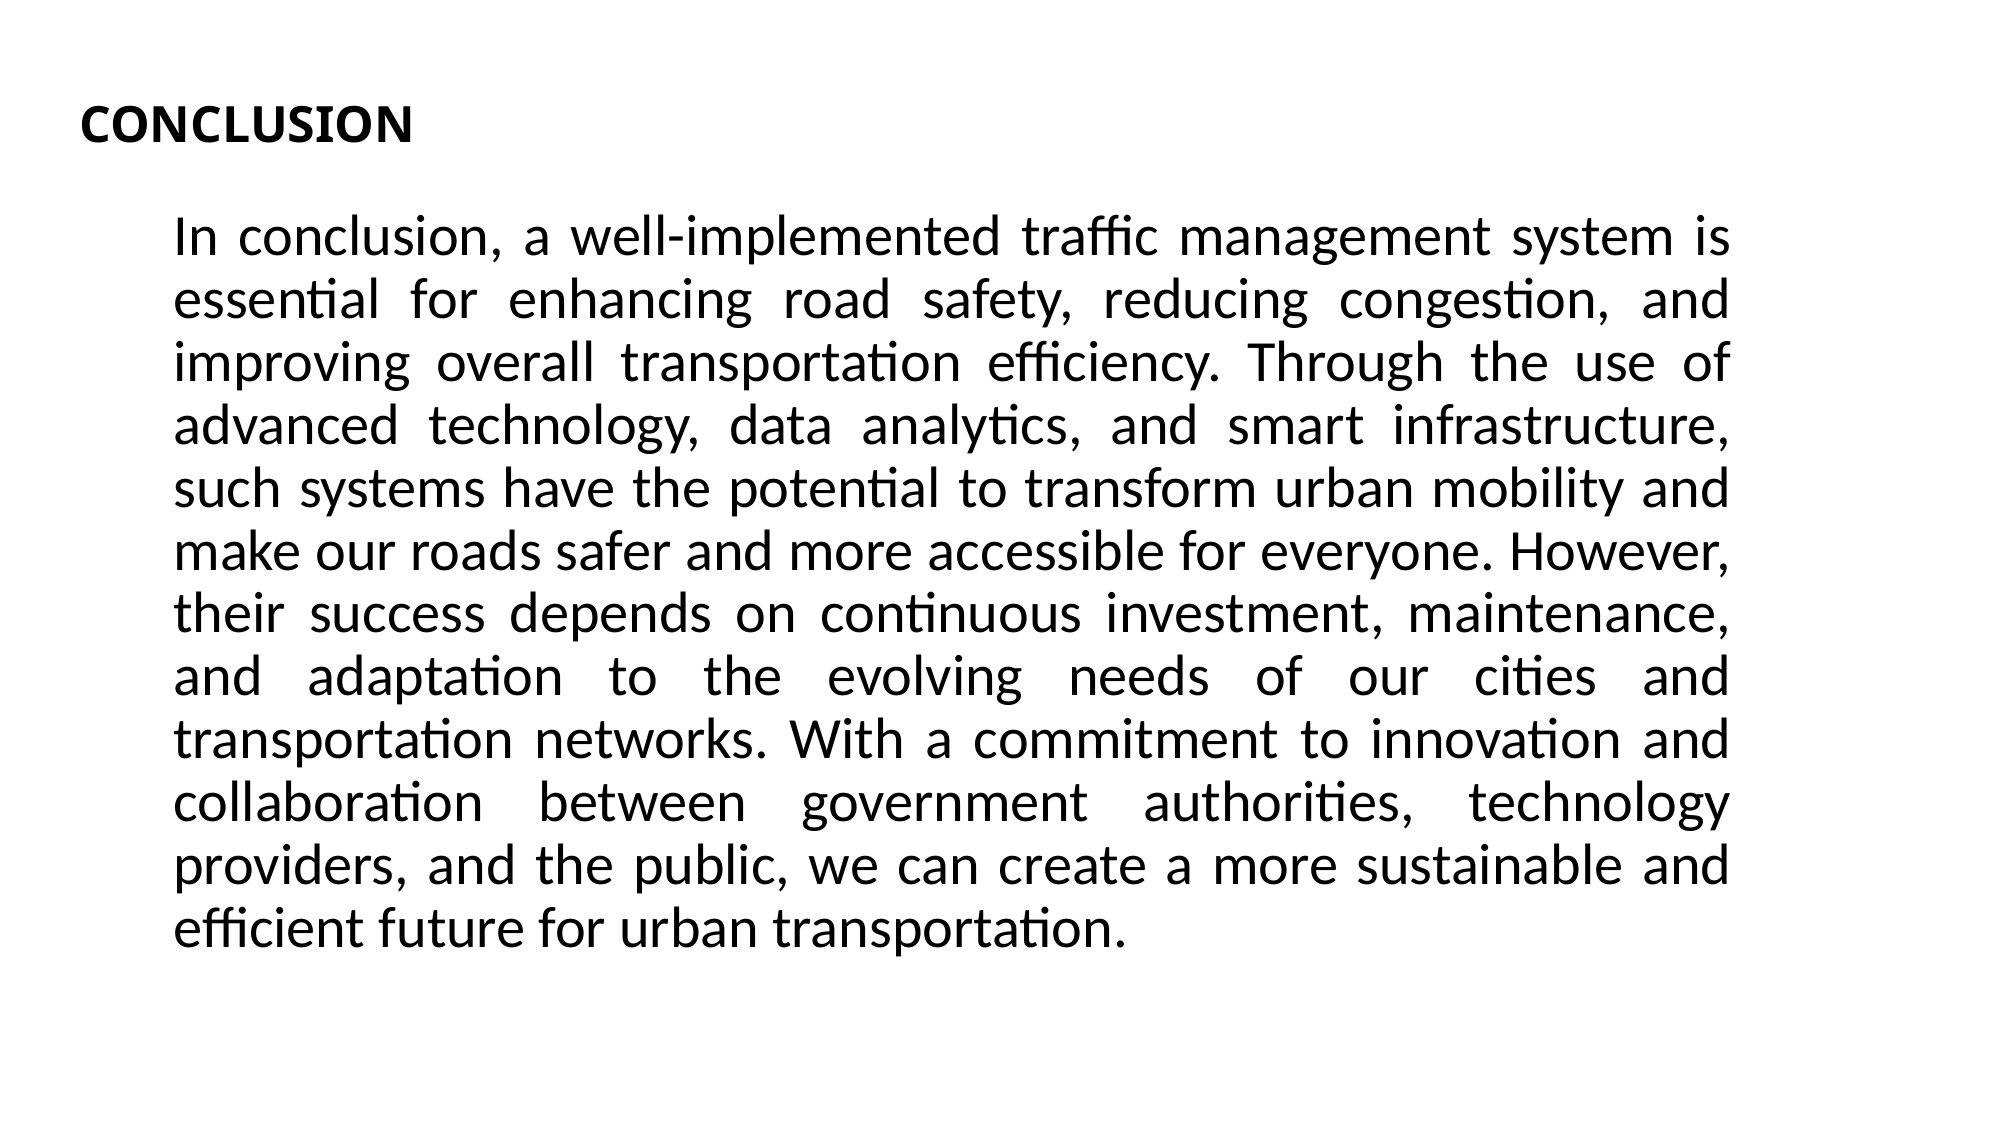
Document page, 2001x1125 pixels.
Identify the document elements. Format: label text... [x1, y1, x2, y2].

subtitle In conclusion, a well-implemented traffic management system is essential for enhancing road safety, reducing congestion, and improving overall transportation efficiency. Through the use of advanced technology, data analytics, and smart infrastructure, such systems have the potential to transform urban mobility and make our roads safer and more accessible for everyone. However, their success depends on continuous investment, maintenance, and adaptation to the evolving needs of our cities and transportation networks. With a commitment to innovation and collaboration between government authorities, technology providers, and the public, we can create a more sustainable and efficient future for urban transportation. [158, 197, 1747, 1125]
title CONCLUSION [64, 13, 1565, 161]
